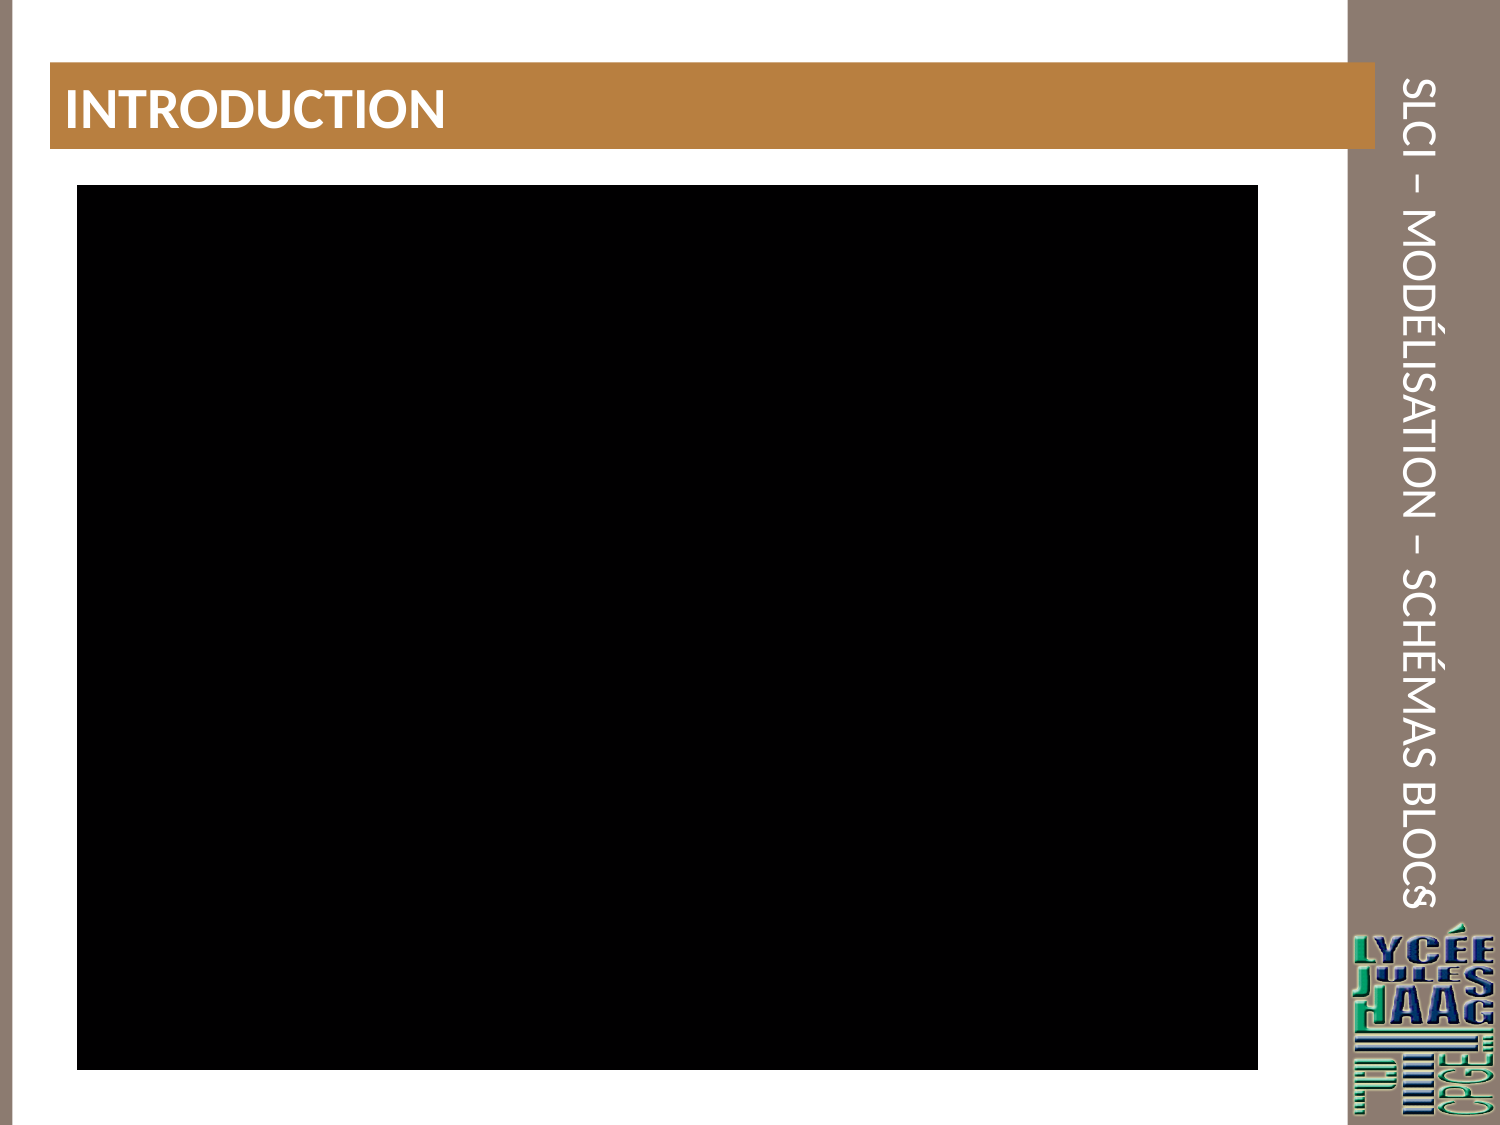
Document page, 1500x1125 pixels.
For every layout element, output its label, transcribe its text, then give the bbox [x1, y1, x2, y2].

list Introduction [50, 62, 1375, 149]
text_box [76, 184, 1259, 1071]
picture [1346, 917, 1500, 1125]
slide_number 2 [1340, 869, 1500, 917]
